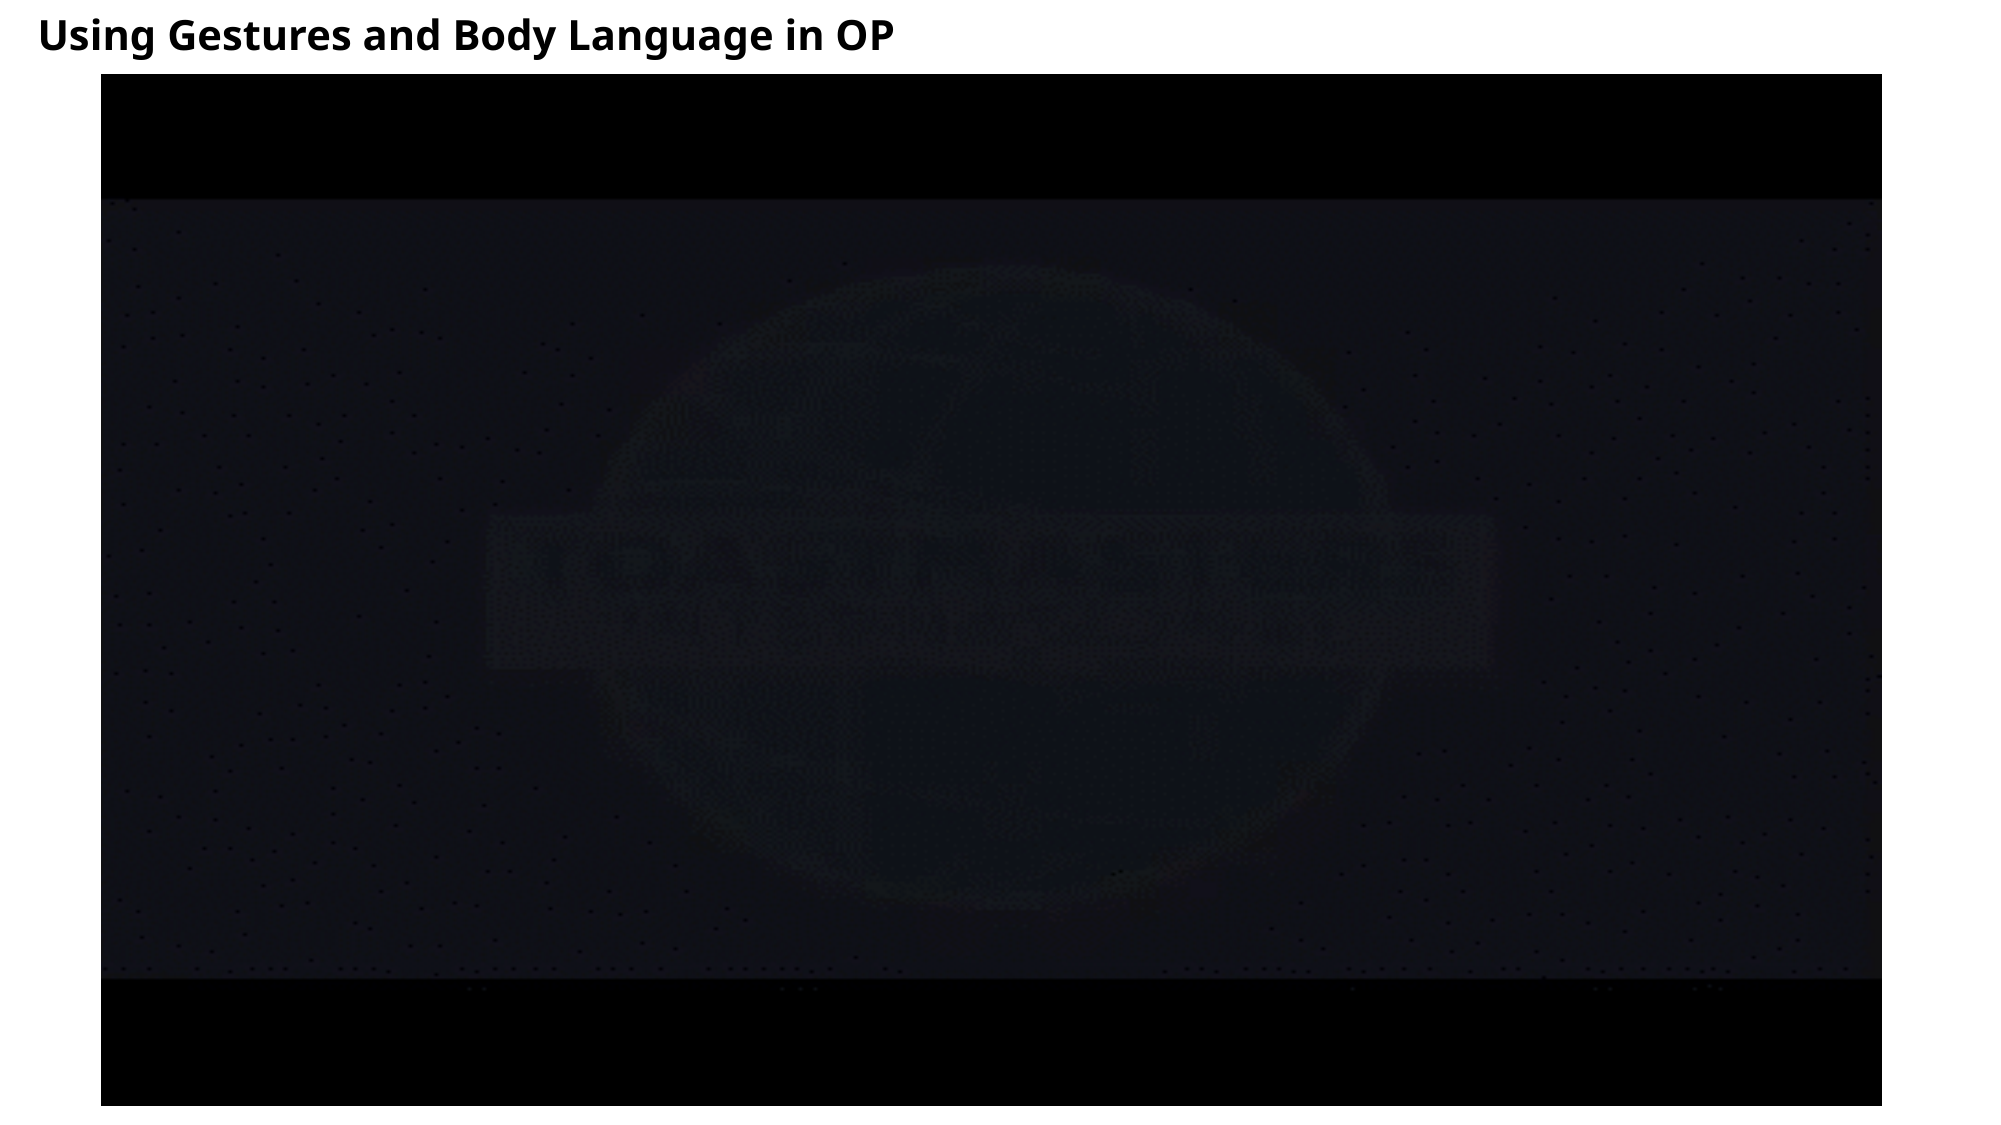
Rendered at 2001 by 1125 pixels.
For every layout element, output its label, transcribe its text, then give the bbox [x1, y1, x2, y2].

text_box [100, 73, 1883, 1107]
title Using Gestures and Body Language in OP [22, 0, 1216, 74]
